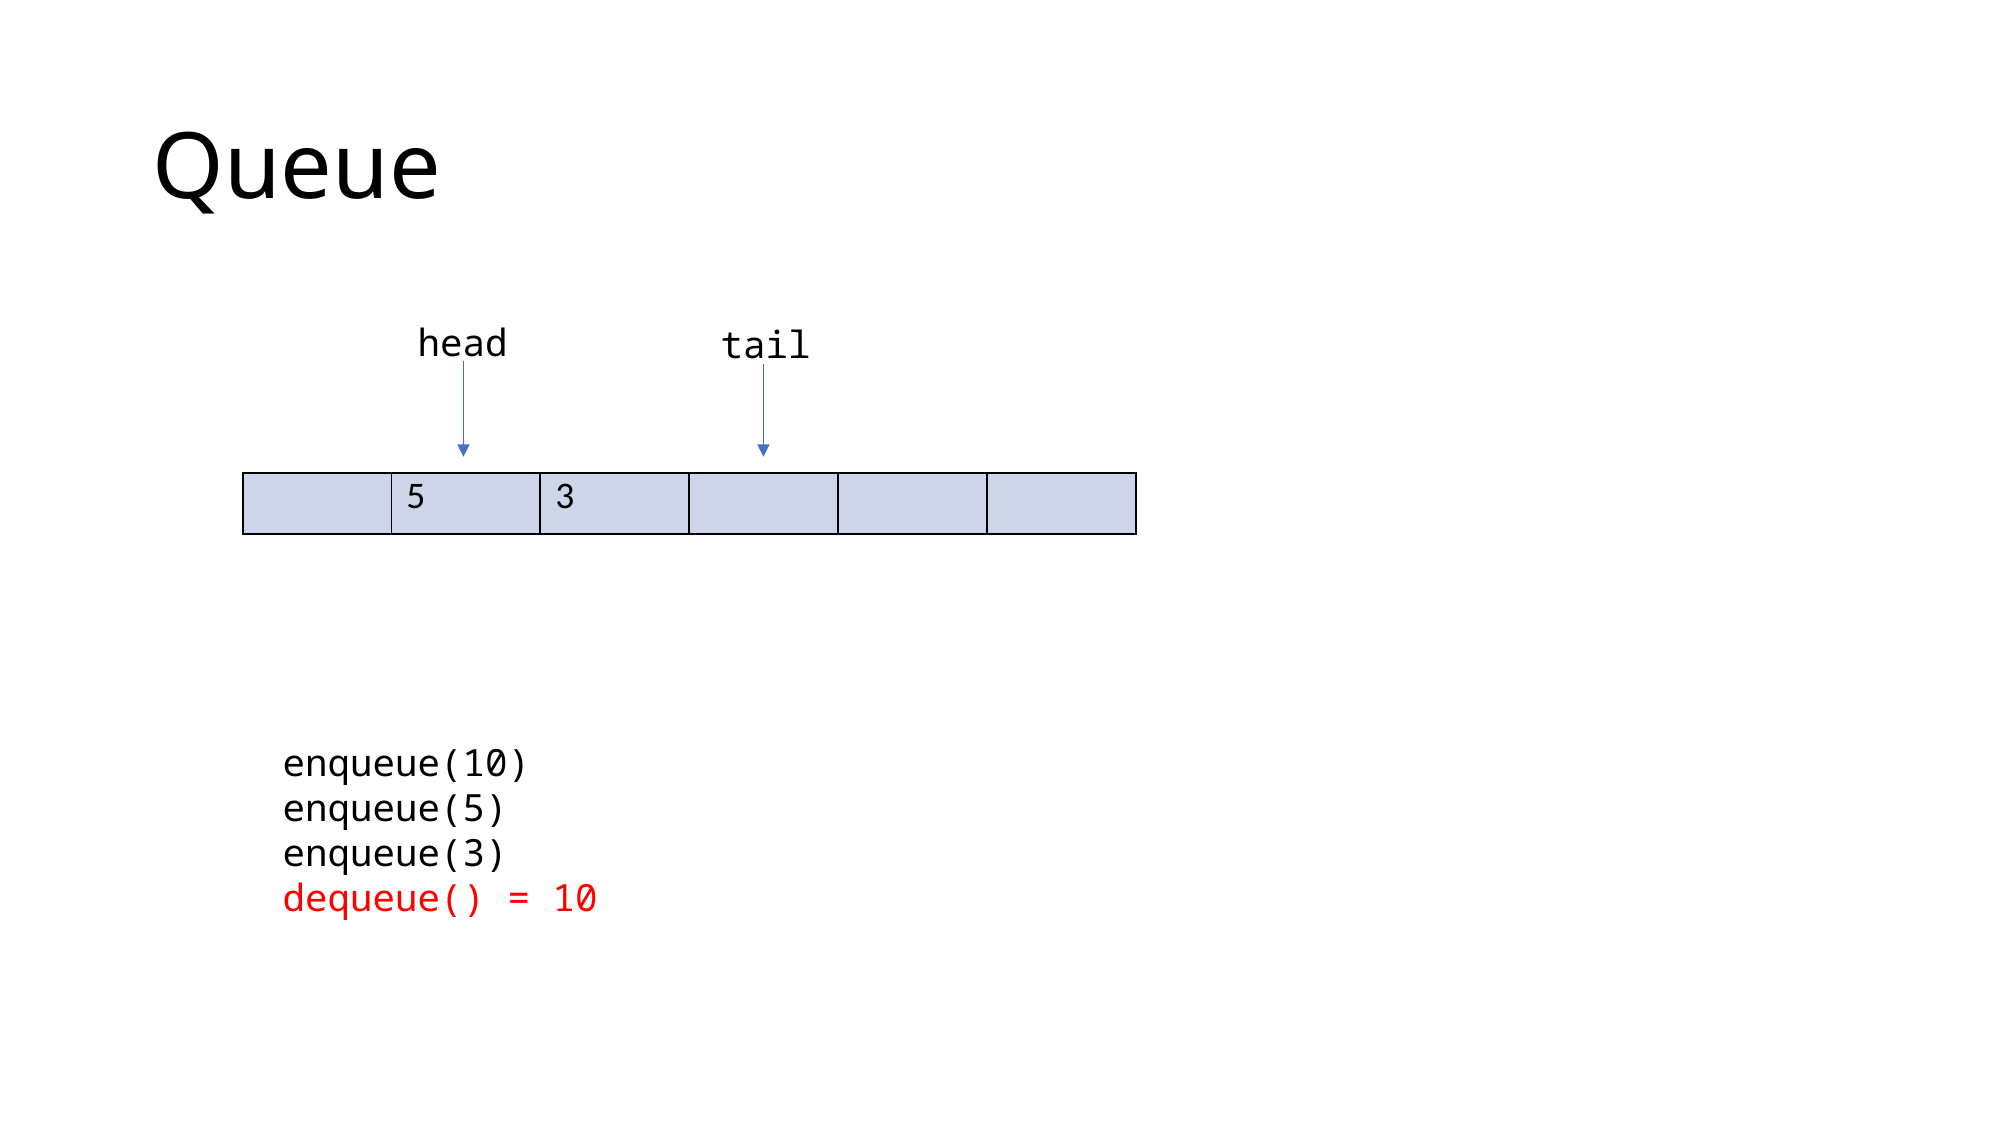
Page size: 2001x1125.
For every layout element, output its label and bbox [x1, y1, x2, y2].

text_box [705, 313, 858, 457]
table_header [839, 474, 986, 533]
title [137, 59, 1863, 278]
table_header [988, 474, 1135, 533]
table_header [244, 474, 391, 533]
table_header [392, 474, 539, 533]
text_box [267, 731, 823, 927]
table_header [541, 474, 688, 533]
text_box [402, 311, 555, 457]
table_header [690, 474, 837, 533]
